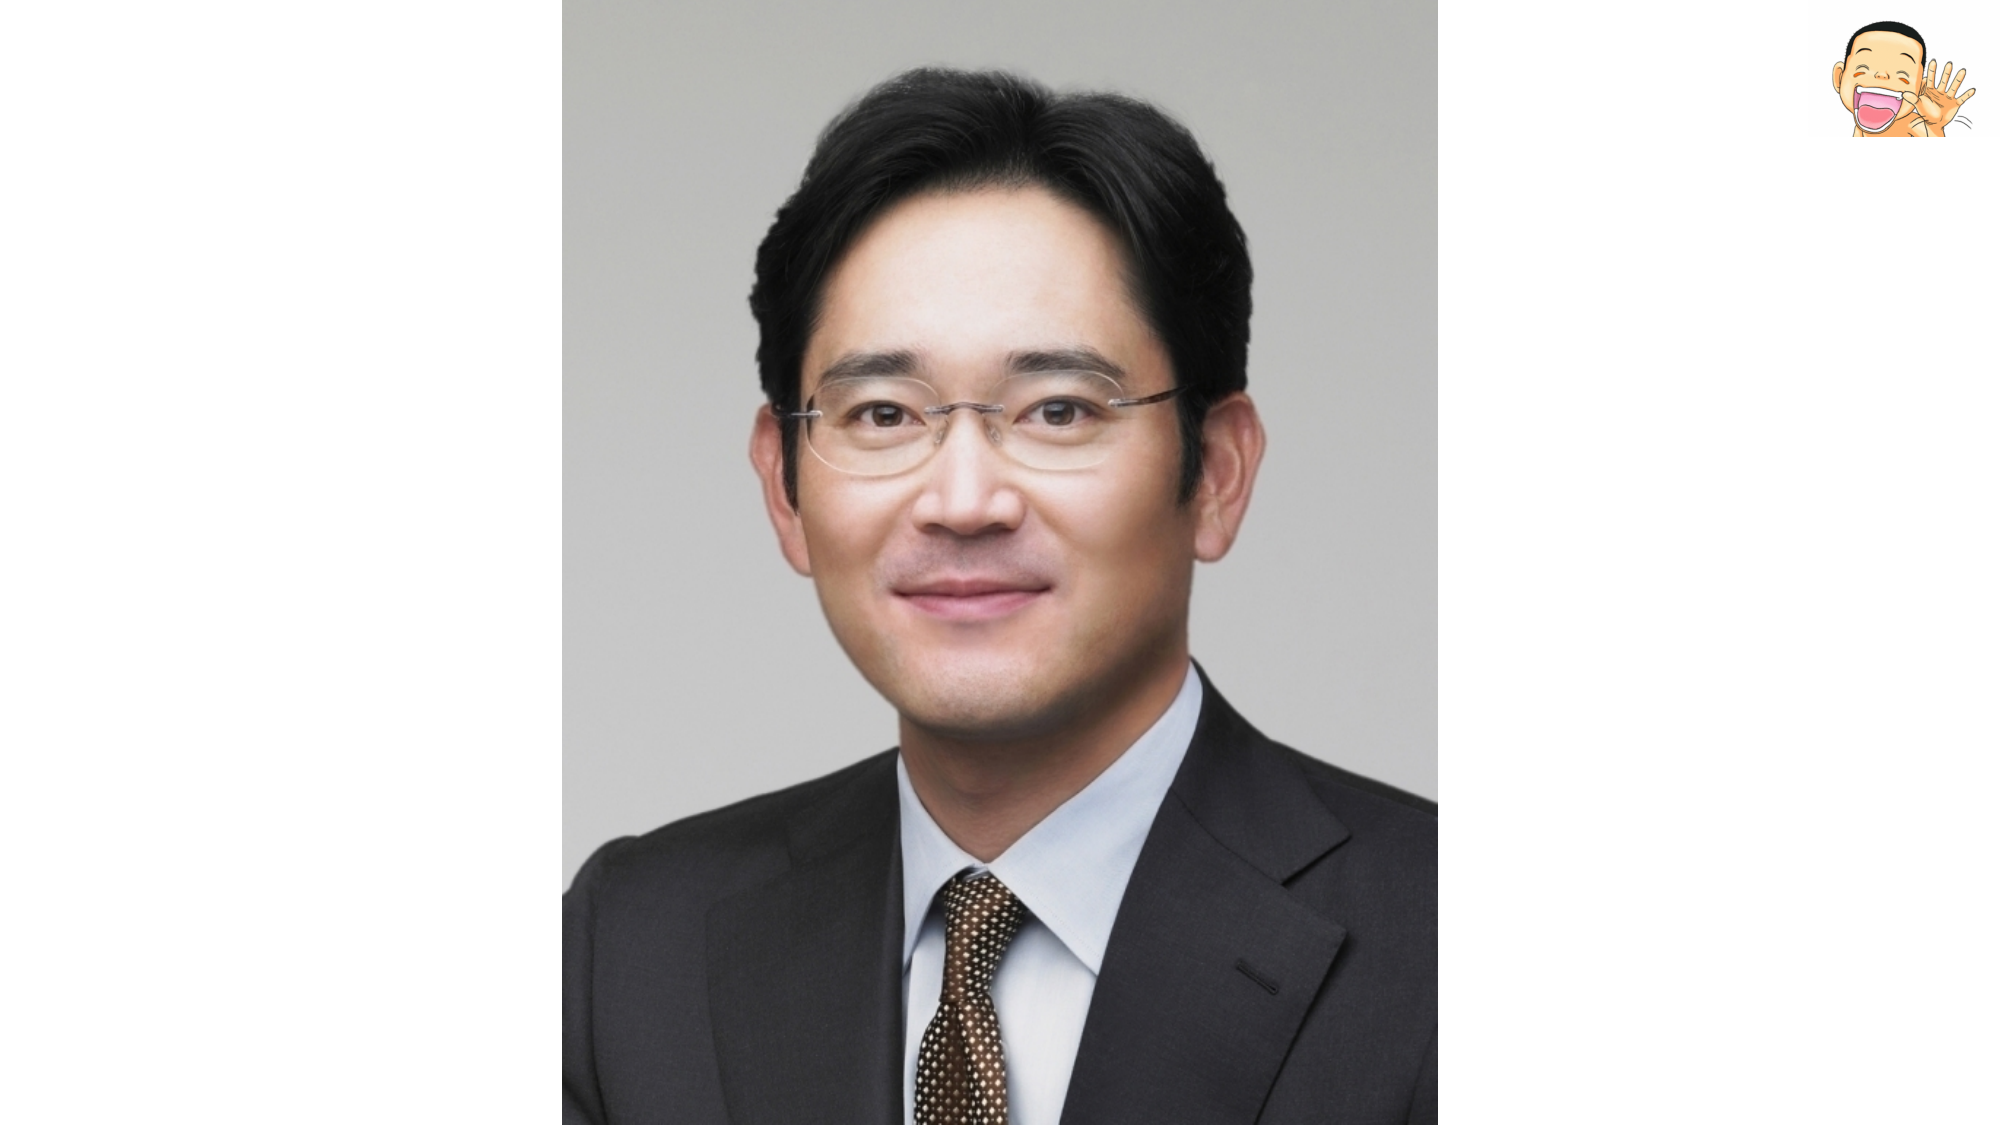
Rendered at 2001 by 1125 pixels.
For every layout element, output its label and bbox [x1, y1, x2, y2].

picture [1808, 0, 2000, 137]
picture [562, 0, 1438, 1125]
